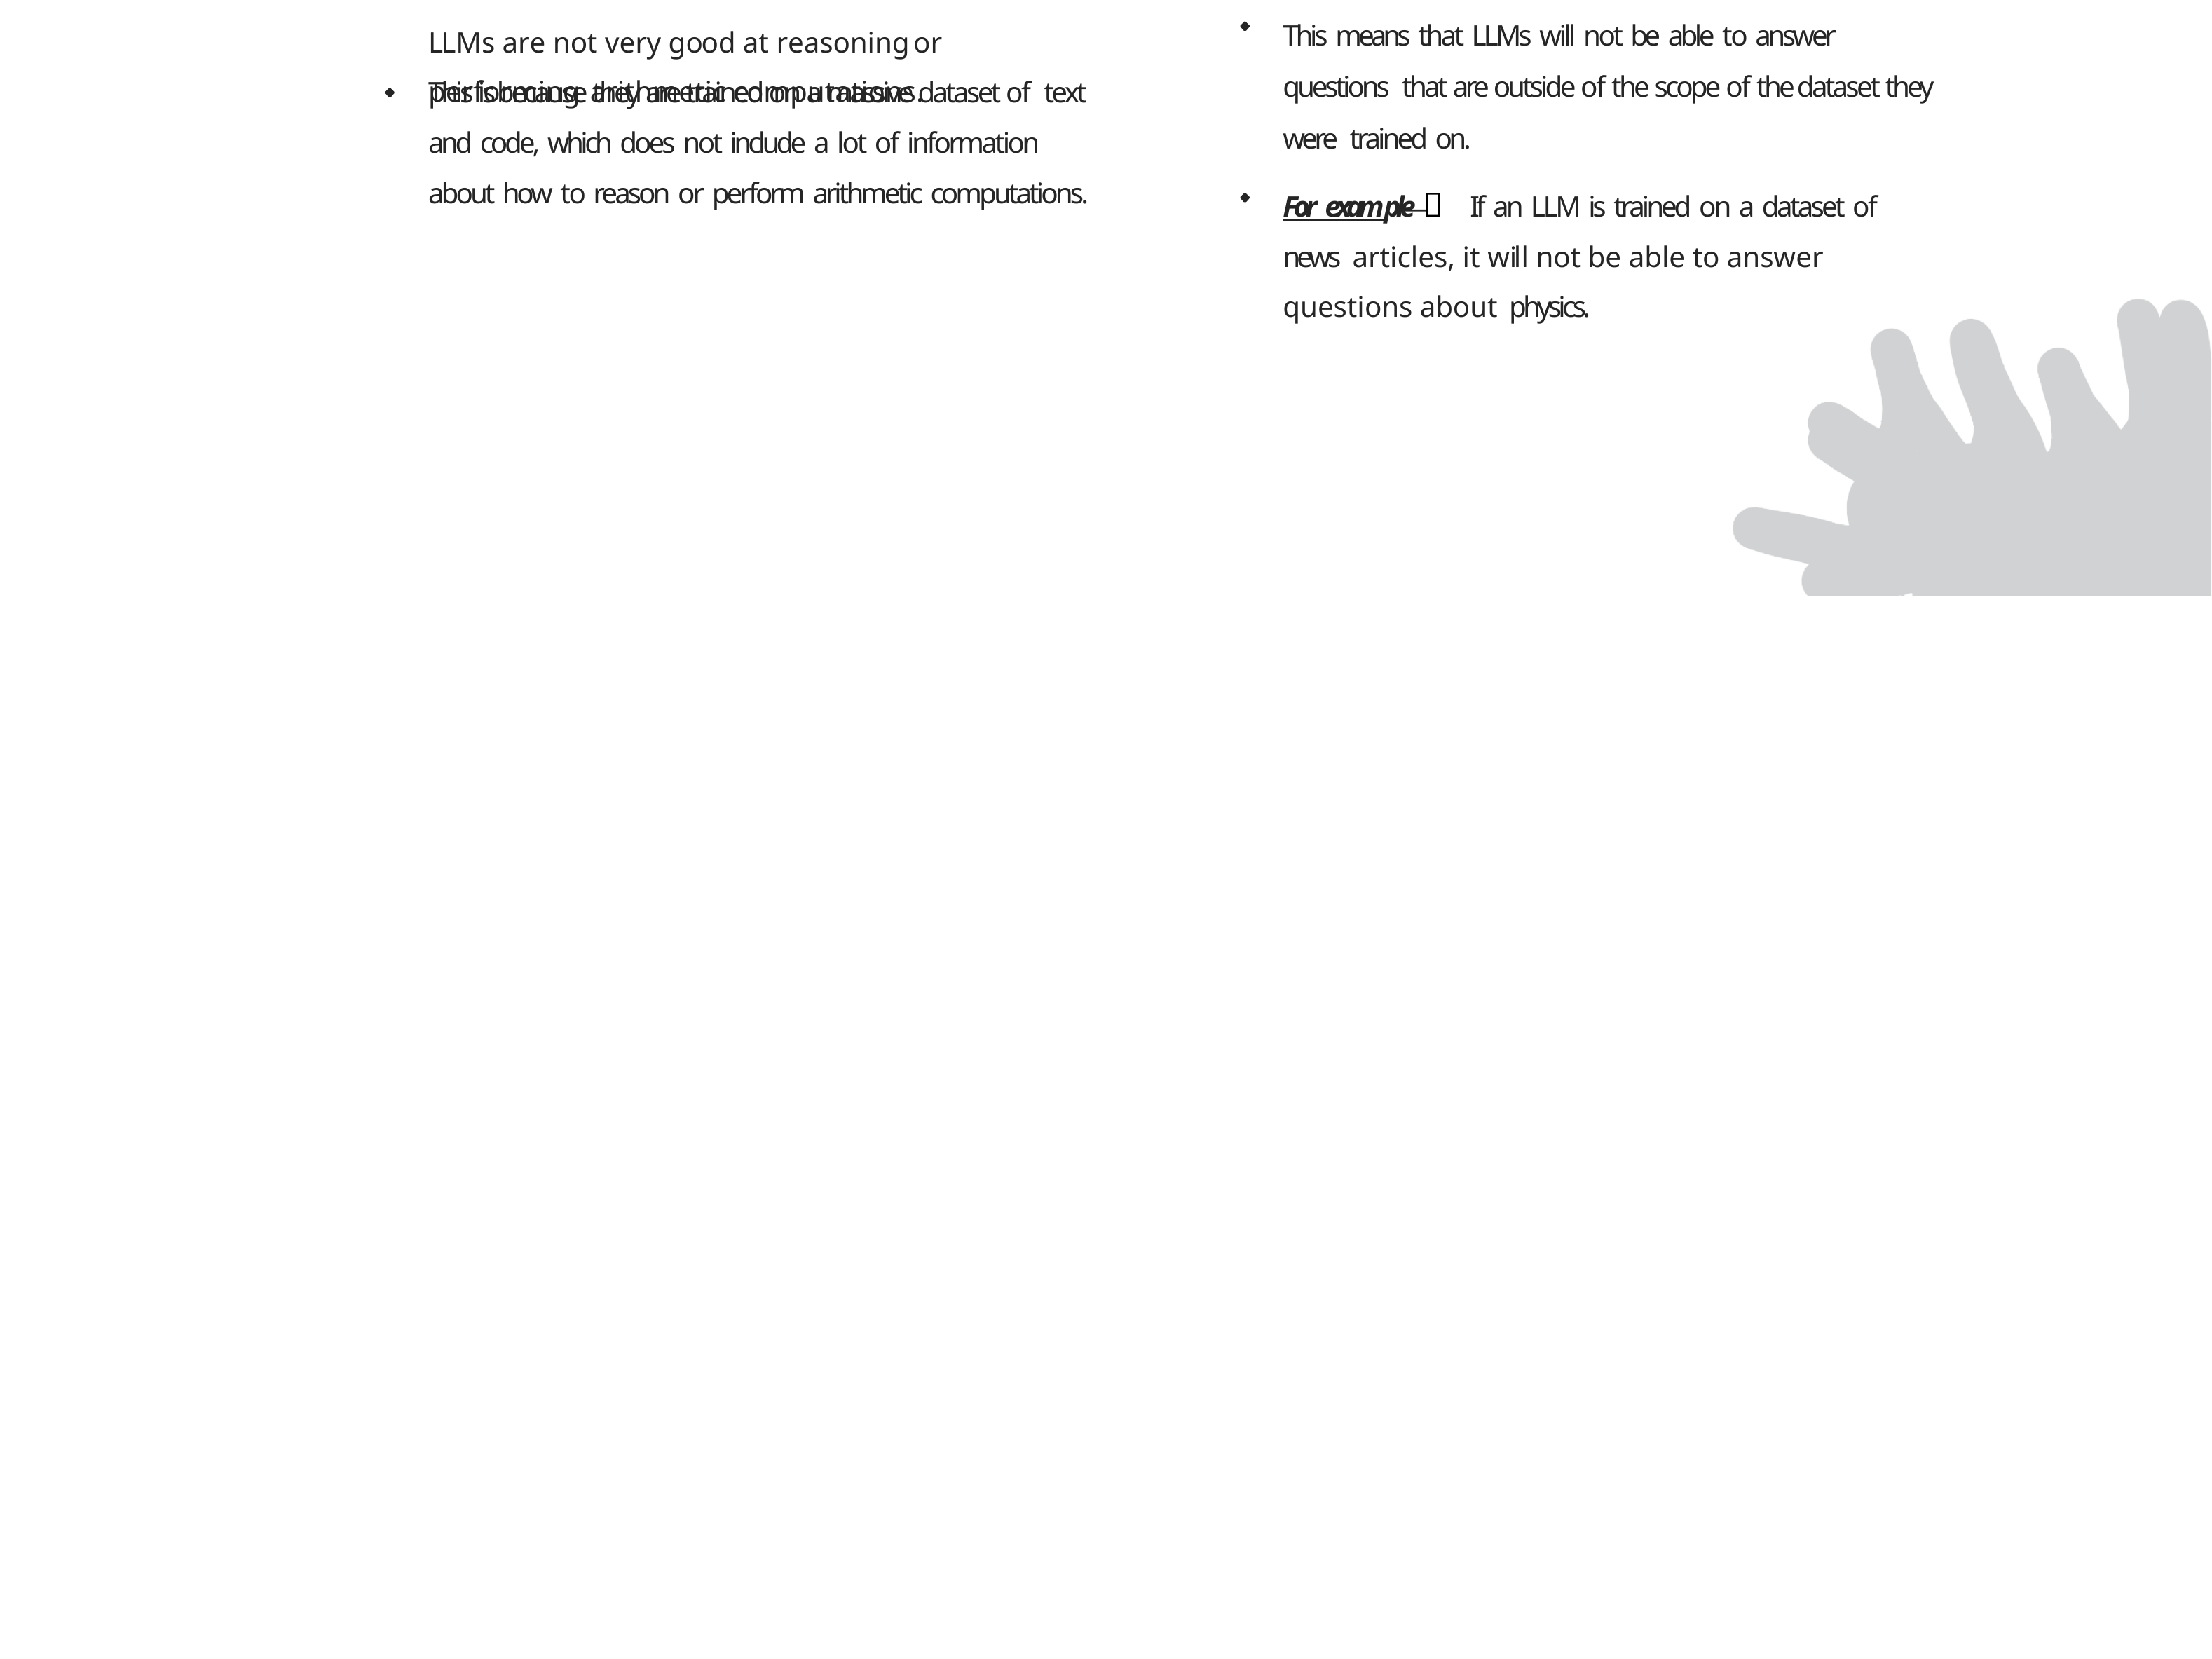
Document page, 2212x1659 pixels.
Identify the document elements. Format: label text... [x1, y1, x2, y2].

text_box This is because they are trained on a massive dataset of text and code, which does not include a lot of information about how to reason or perform arithmetic computations. [425, 54, 1091, 210]
text_box Reasoning & arithmetic computations LLMs are not very good at reasoning or performing arithmetic computations. [381, 0, 1005, 108]
text_box [385, 88, 395, 97]
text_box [1732, 298, 2212, 617]
text_box 2 Knowledge cutoff LLMs are trained on a massive dataset of text and code, but this dataset is finite. This means that LLMs will not be able to answer questions that are outside of the scope of the dataset they were trained on. For example 🌟 If an LLM is trained on a dataset of news articles, it will not be able to answer questions about physics. [1145, 0, 1937, 323]
